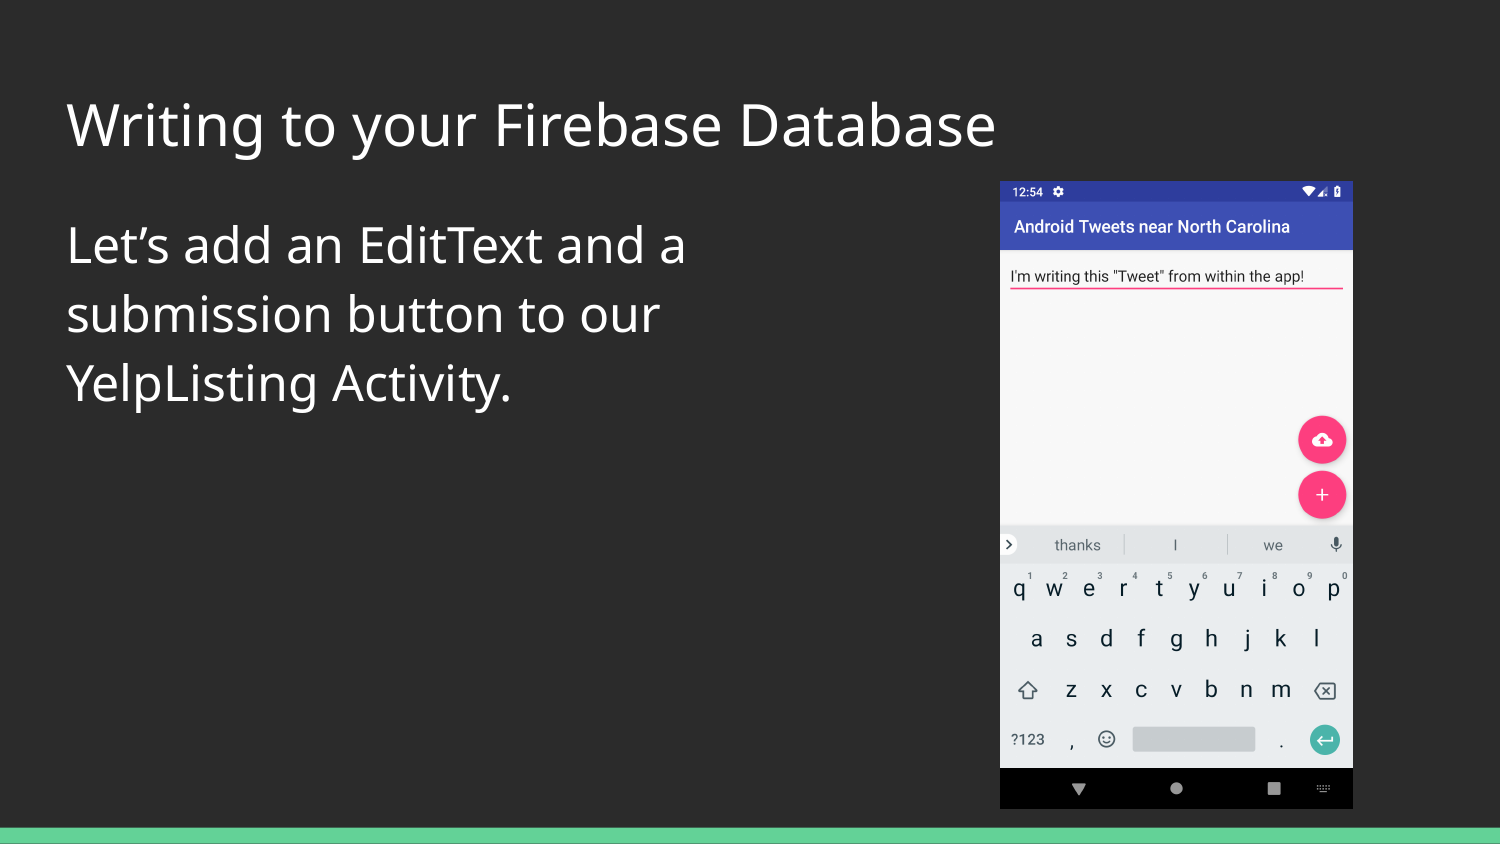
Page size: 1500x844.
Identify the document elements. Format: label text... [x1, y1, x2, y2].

list Let’s add an EditText and a submission button to our YelpListing Activity. [51, 189, 894, 750]
picture [999, 181, 1353, 809]
title Writing to your Firebase Database [51, 72, 1449, 167]
